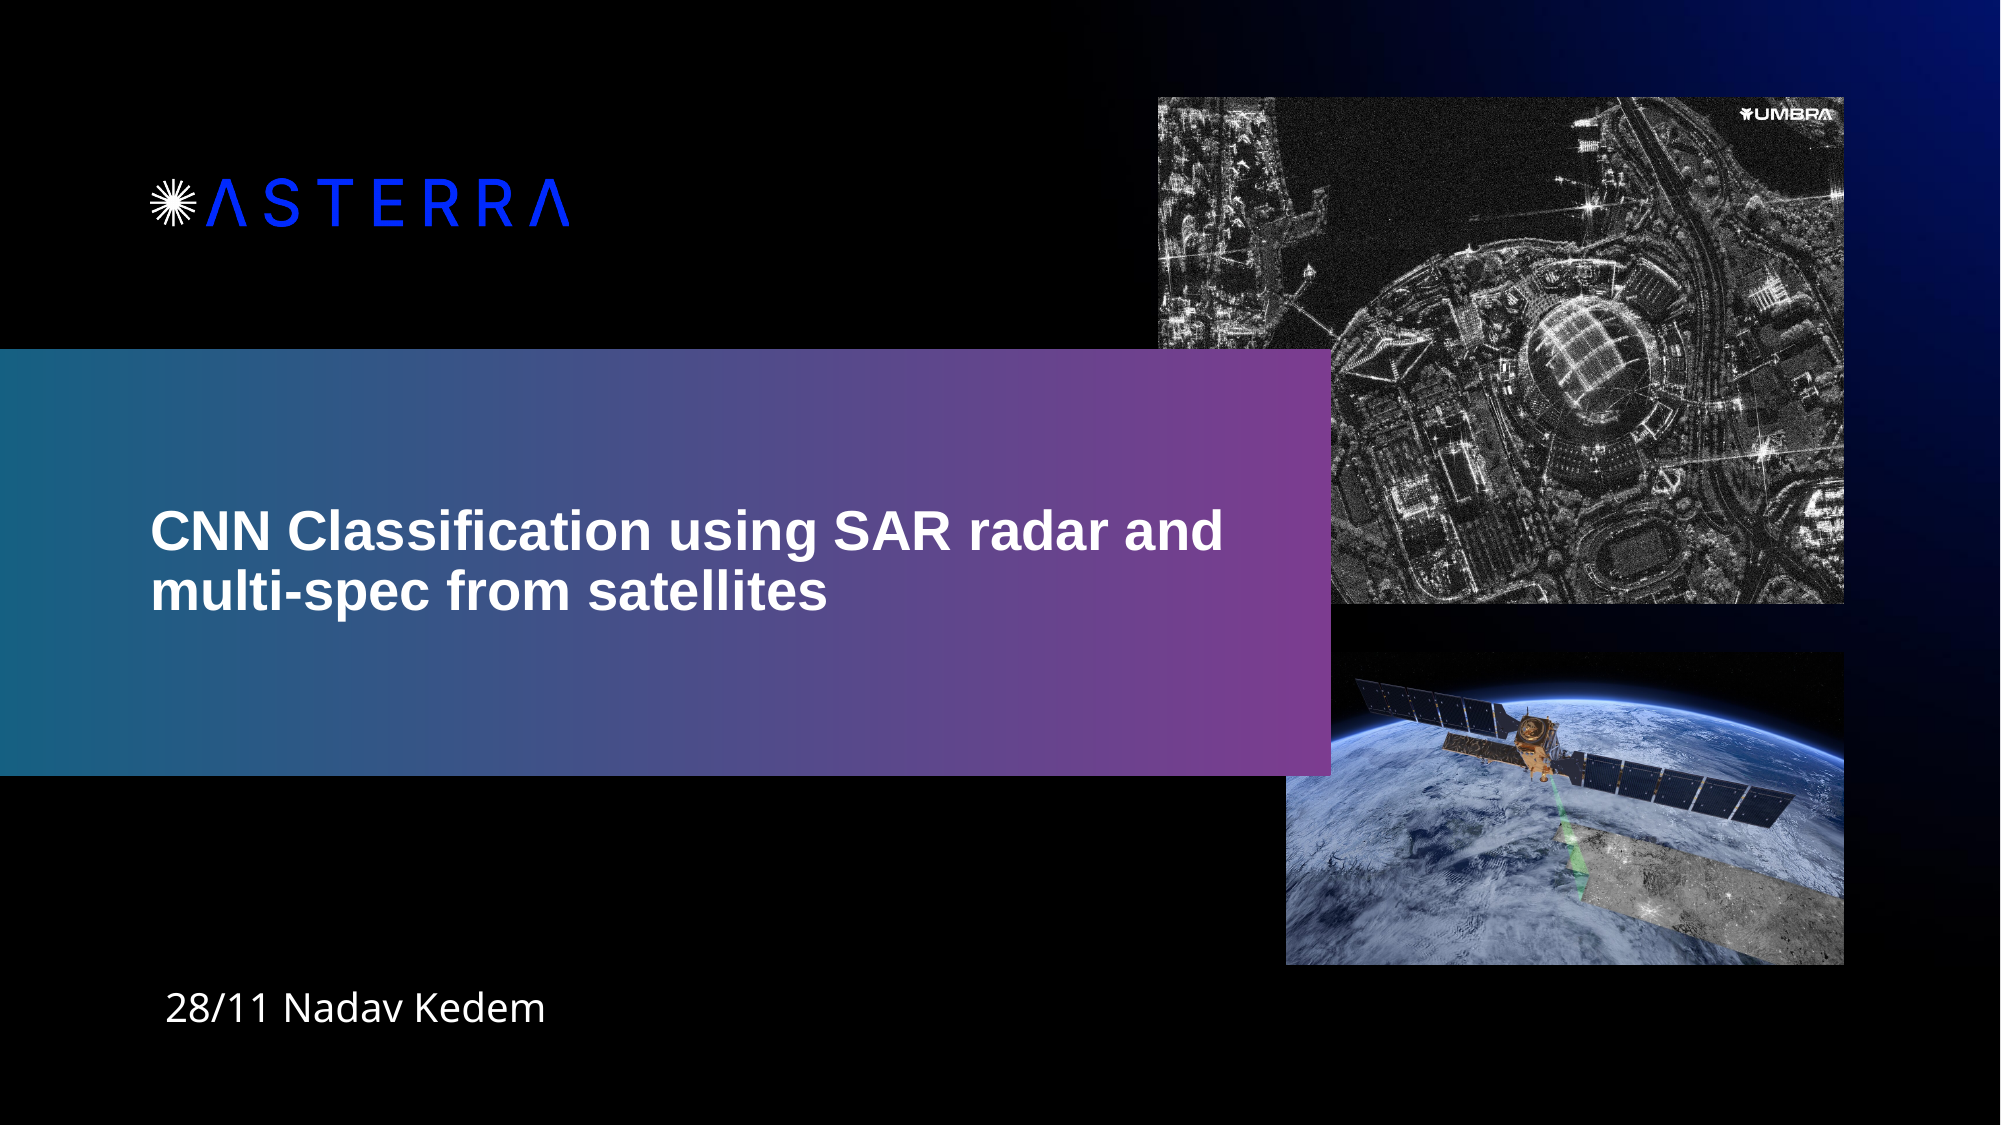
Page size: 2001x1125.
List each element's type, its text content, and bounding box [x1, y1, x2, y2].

picture [0, 0, 2001, 1125]
title CNN Classification using SAR radar and multi-spec from satellites [0, 349, 1331, 776]
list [1158, 96, 1844, 605]
list 28/11 Nadav Kedem [150, 979, 1331, 1039]
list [1285, 651, 1844, 966]
